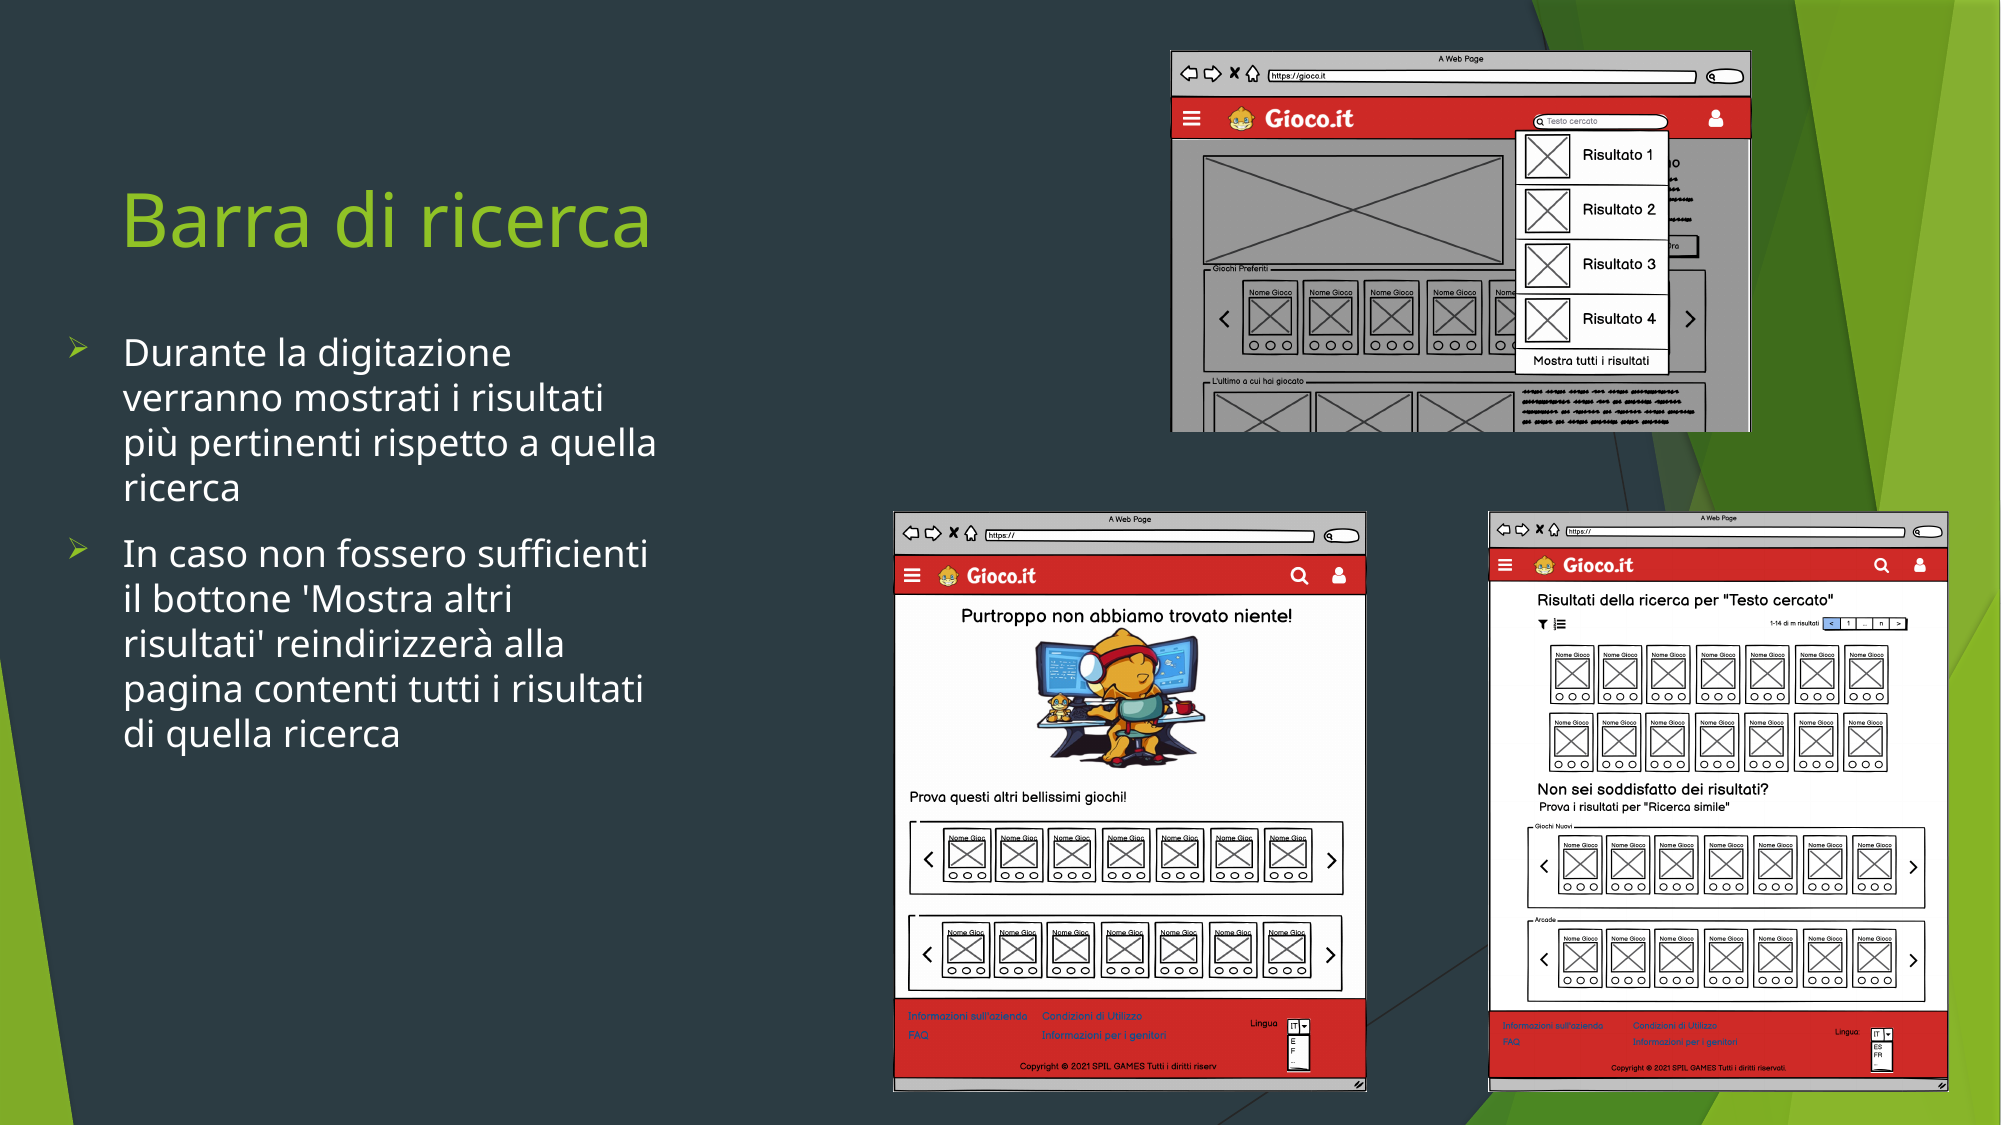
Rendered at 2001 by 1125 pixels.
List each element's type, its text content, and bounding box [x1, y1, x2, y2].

title Barra di ricerca [105, 133, 675, 302]
text_box Durante la digitazione verranno mostrati i risultati più pertinenti rispetto a quella ricerca In caso non fossero sufficienti il bottone 'Mostra altri risultati' reindirizzerà alla pagina contenti tutti i risultati di quella ricerca [51, 321, 675, 902]
picture [892, 511, 1368, 1093]
picture [1170, 50, 1753, 433]
picture [1488, 511, 1949, 1093]
